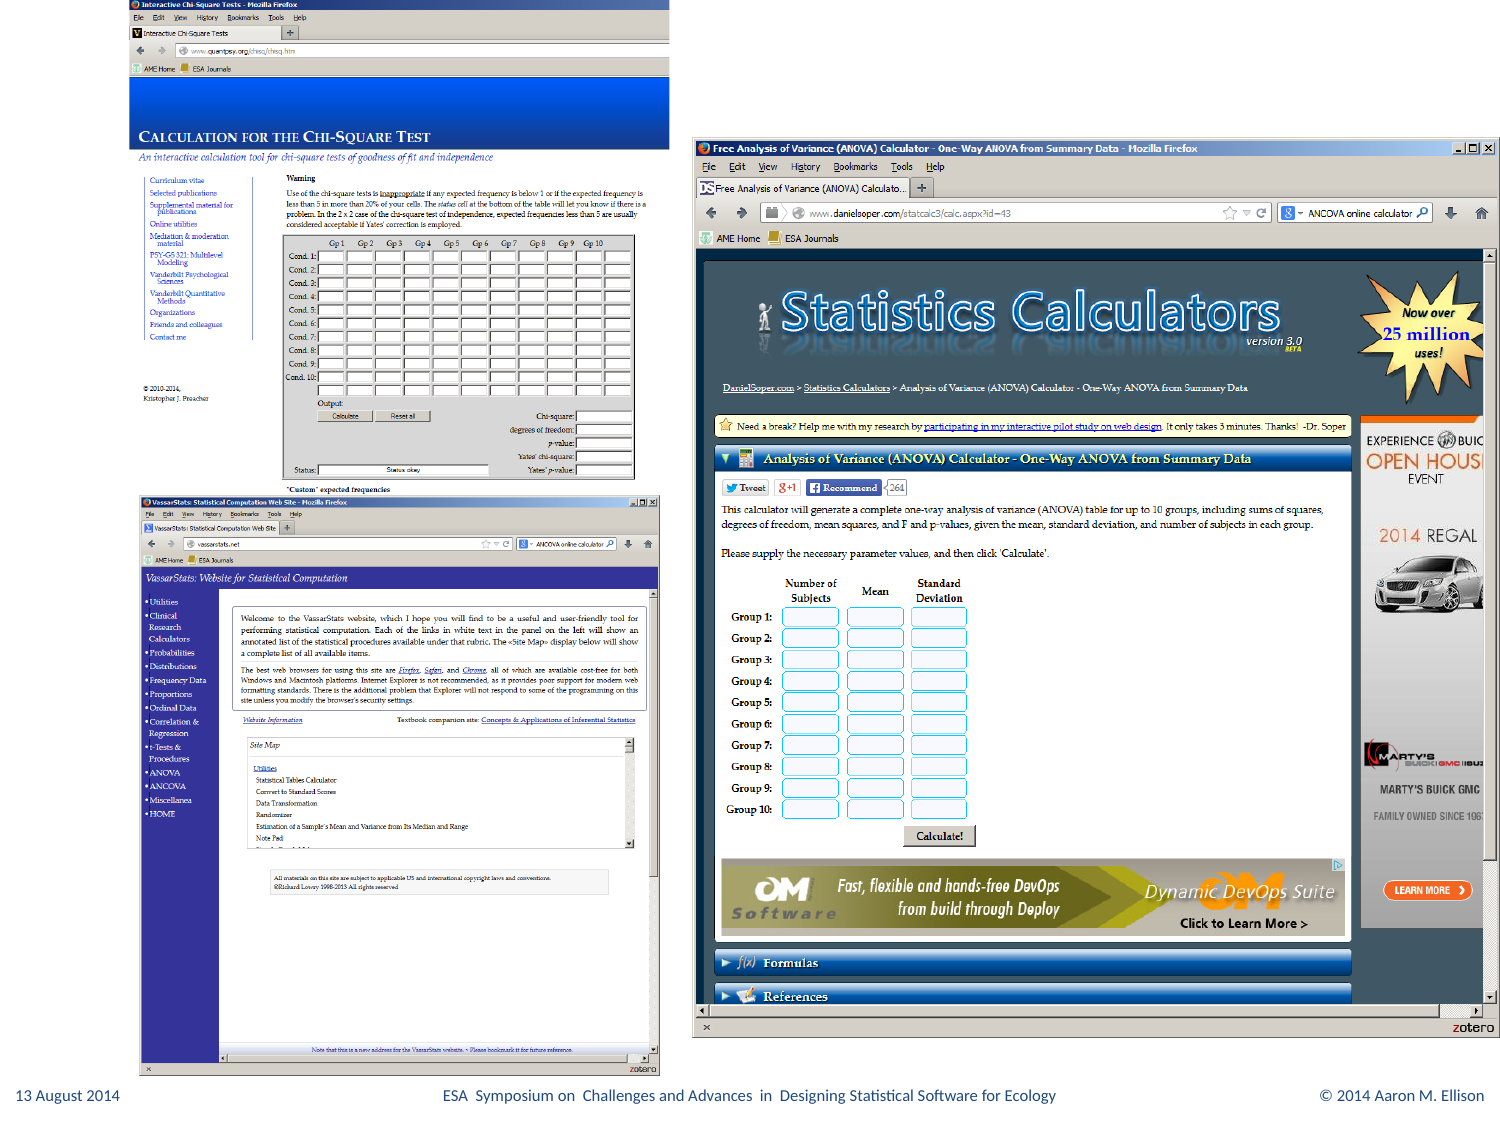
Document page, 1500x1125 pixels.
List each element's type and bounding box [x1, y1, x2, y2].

picture [692, 137, 1500, 1038]
picture [128, 0, 670, 1076]
